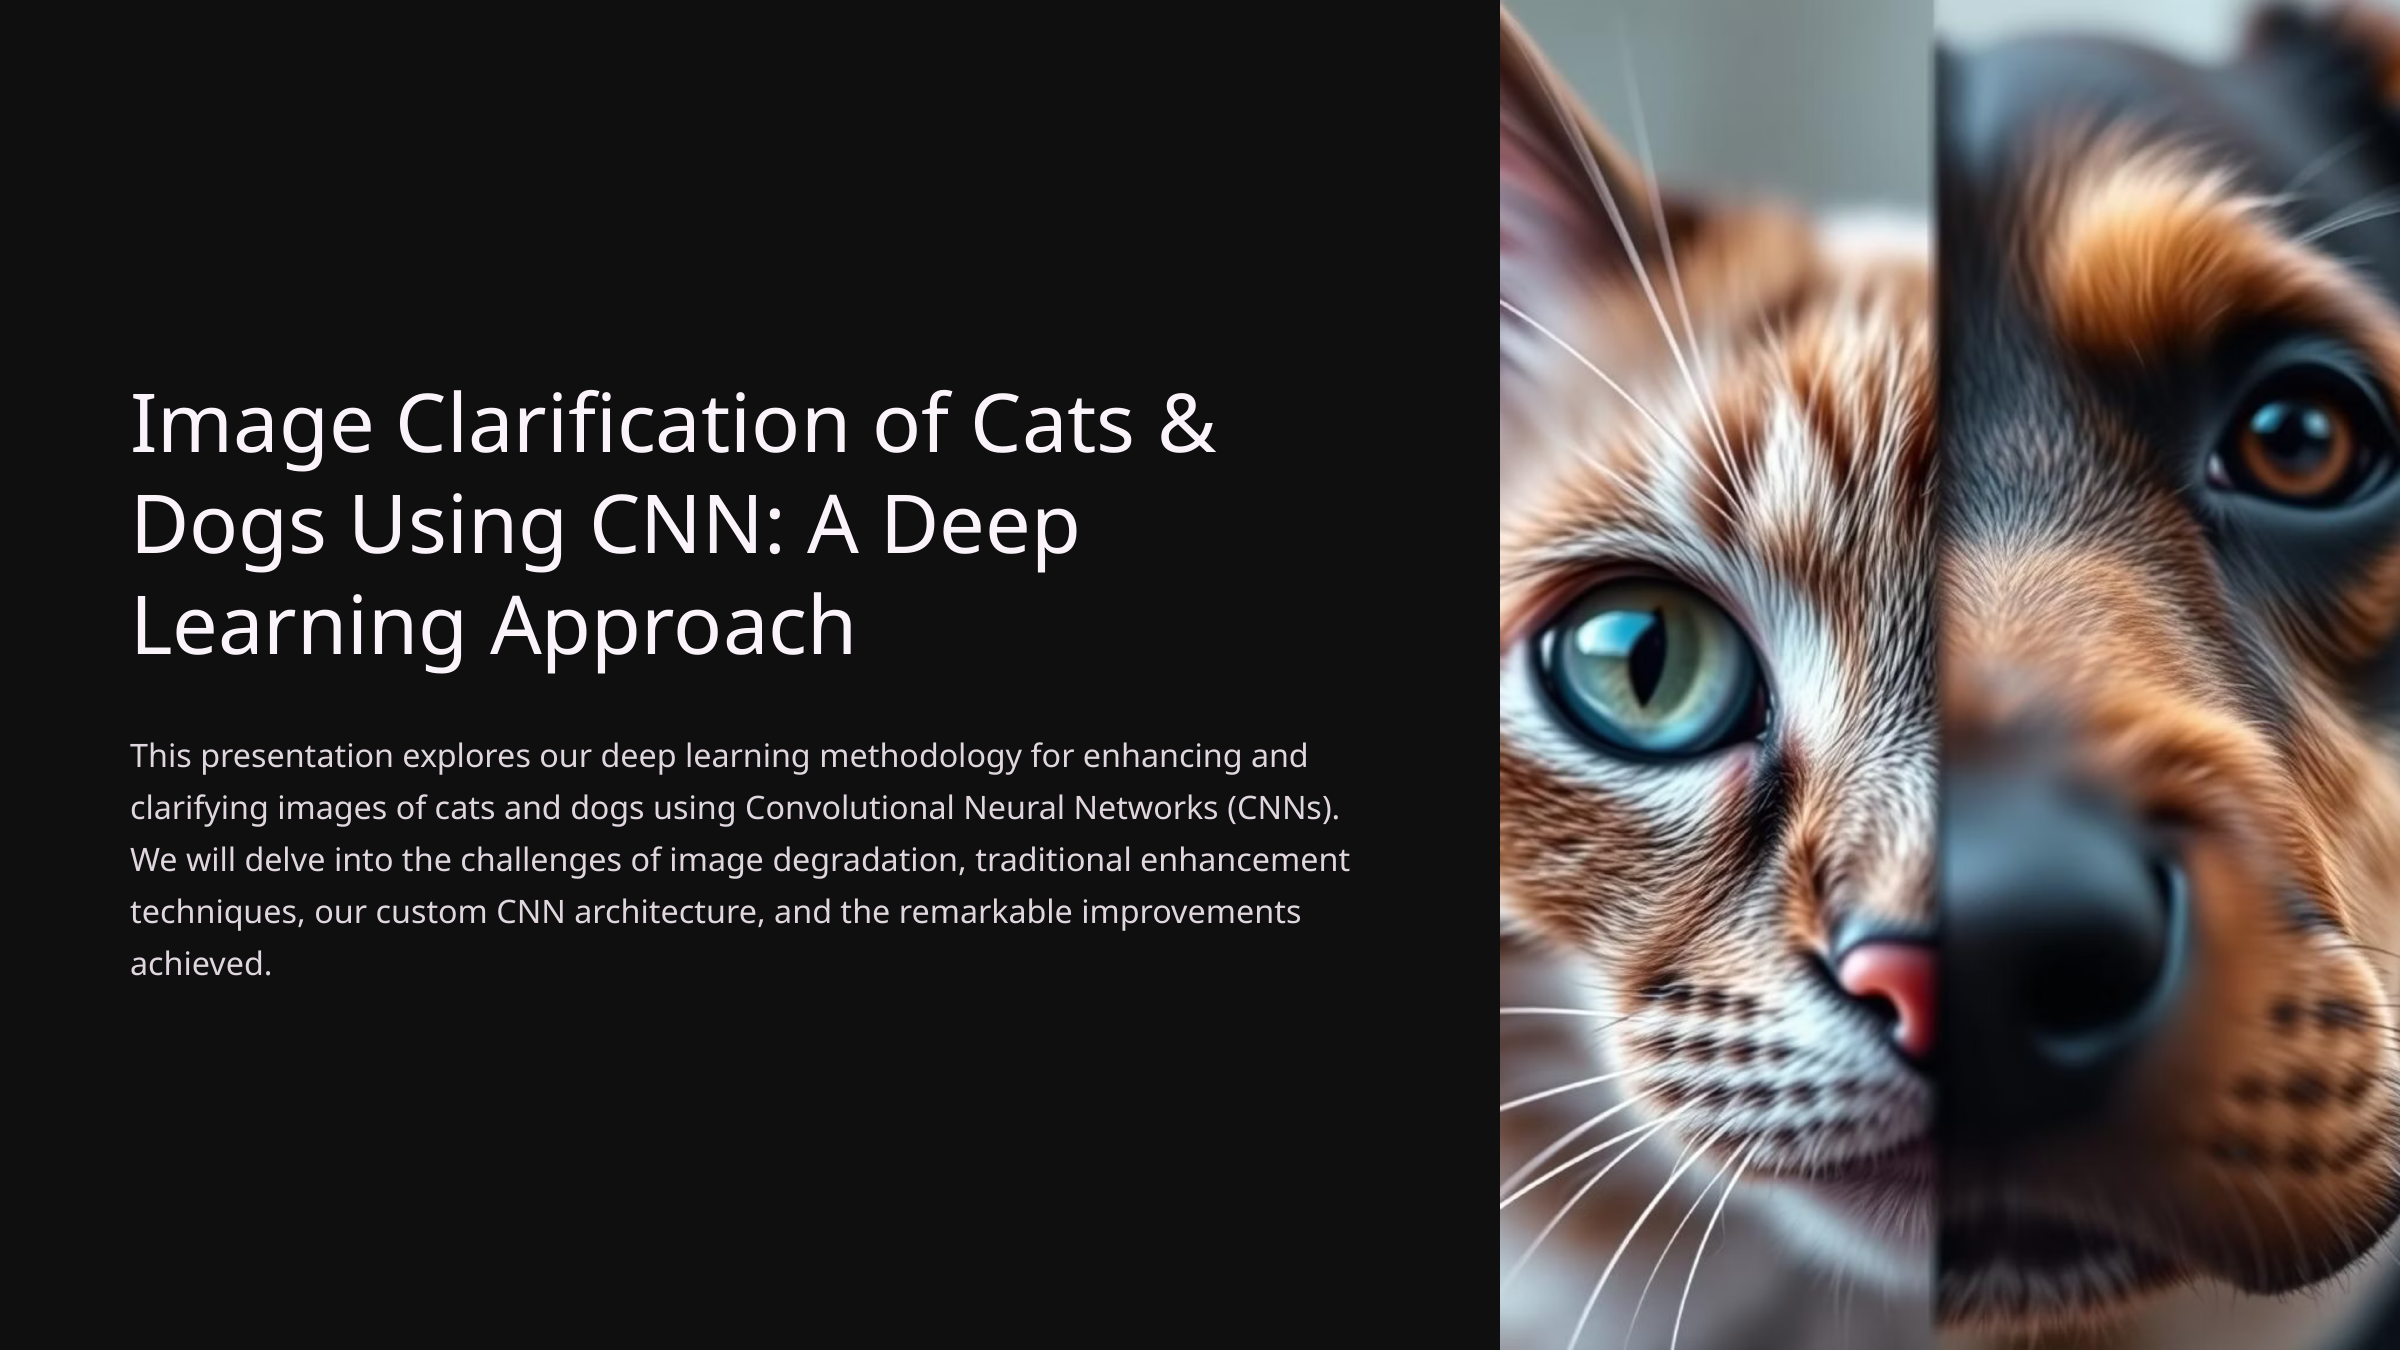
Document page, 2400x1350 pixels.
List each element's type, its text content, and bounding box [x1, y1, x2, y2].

text_box Image Clarification of Cats & Dogs Using CNN: A Deep Learning Approach [130, 367, 1370, 673]
picture [1499, 0, 2400, 1350]
text_box This presentation explores our deep learning methodology for enhancing and clarifying images of cats and dogs using Convolutional Neural Networks (CNNs). We will delve into the challenges of image degradation, traditional enhancement techniques, our custom CNN architecture, and the remarkable improvements achieved. [130, 721, 1370, 983]
